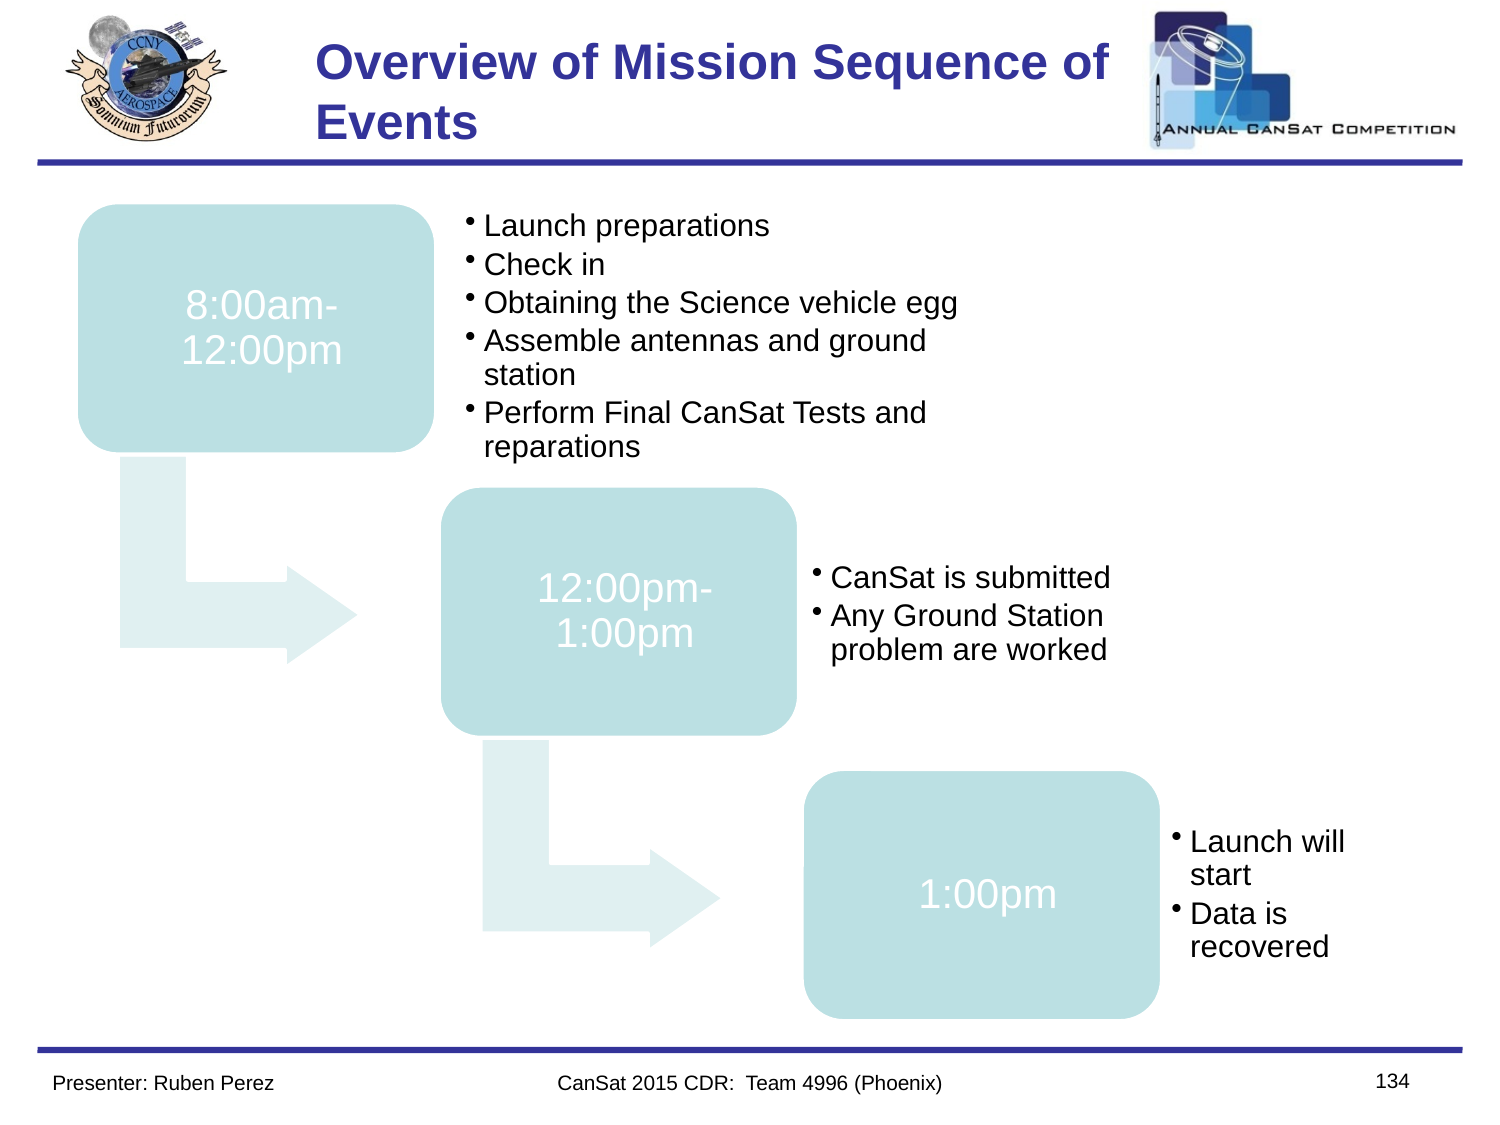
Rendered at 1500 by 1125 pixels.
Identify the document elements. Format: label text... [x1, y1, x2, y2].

footer CanSat 2015 CDR: Team 4996 (Phoenix) [450, 1062, 1050, 1103]
picture [1142, 1, 1463, 157]
picture [0, 3, 301, 155]
slide_number 134 [1312, 1059, 1425, 1100]
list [37, 174, 1463, 1026]
text_box Presenter: Ruben Perez [37, 1062, 413, 1103]
title Overview of Mission Sequence of Events [300, 20, 1275, 159]
